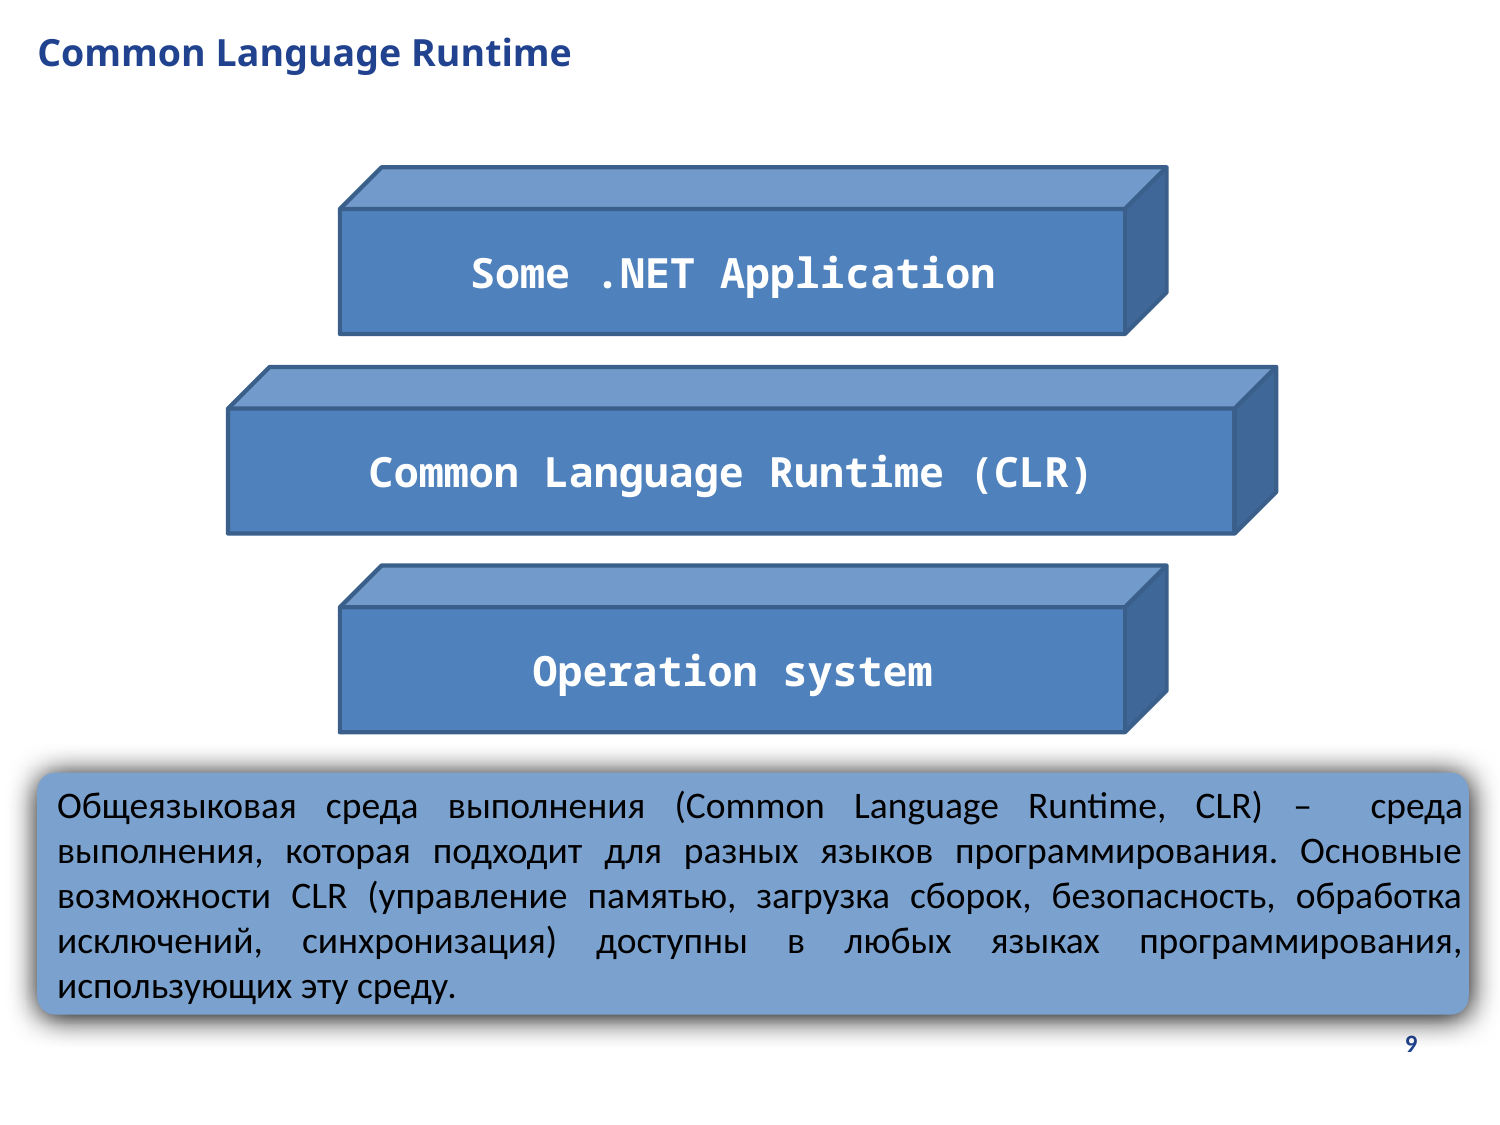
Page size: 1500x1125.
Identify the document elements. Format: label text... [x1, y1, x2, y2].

text_box Operation system [337, 563, 1169, 735]
text_box Общеязыковая среда выполнения (Common Language Runtime, CLR) – среда выполнения, которая подходит для разных языков программирования. Основные возможности CLR (управление памятью, загрузка сборок, безопасность, обработка исключений, синхронизация) доступны в любых языках программирования, использующих эту среду. [37, 772, 1469, 1015]
text_box Some .NET Application [337, 165, 1169, 337]
title Common Language Runtime [36, 28, 1470, 126]
text_box Common Language Runtime (CLR) [225, 364, 1279, 536]
slide_number 9 [1074, 1044, 1426, 1074]
